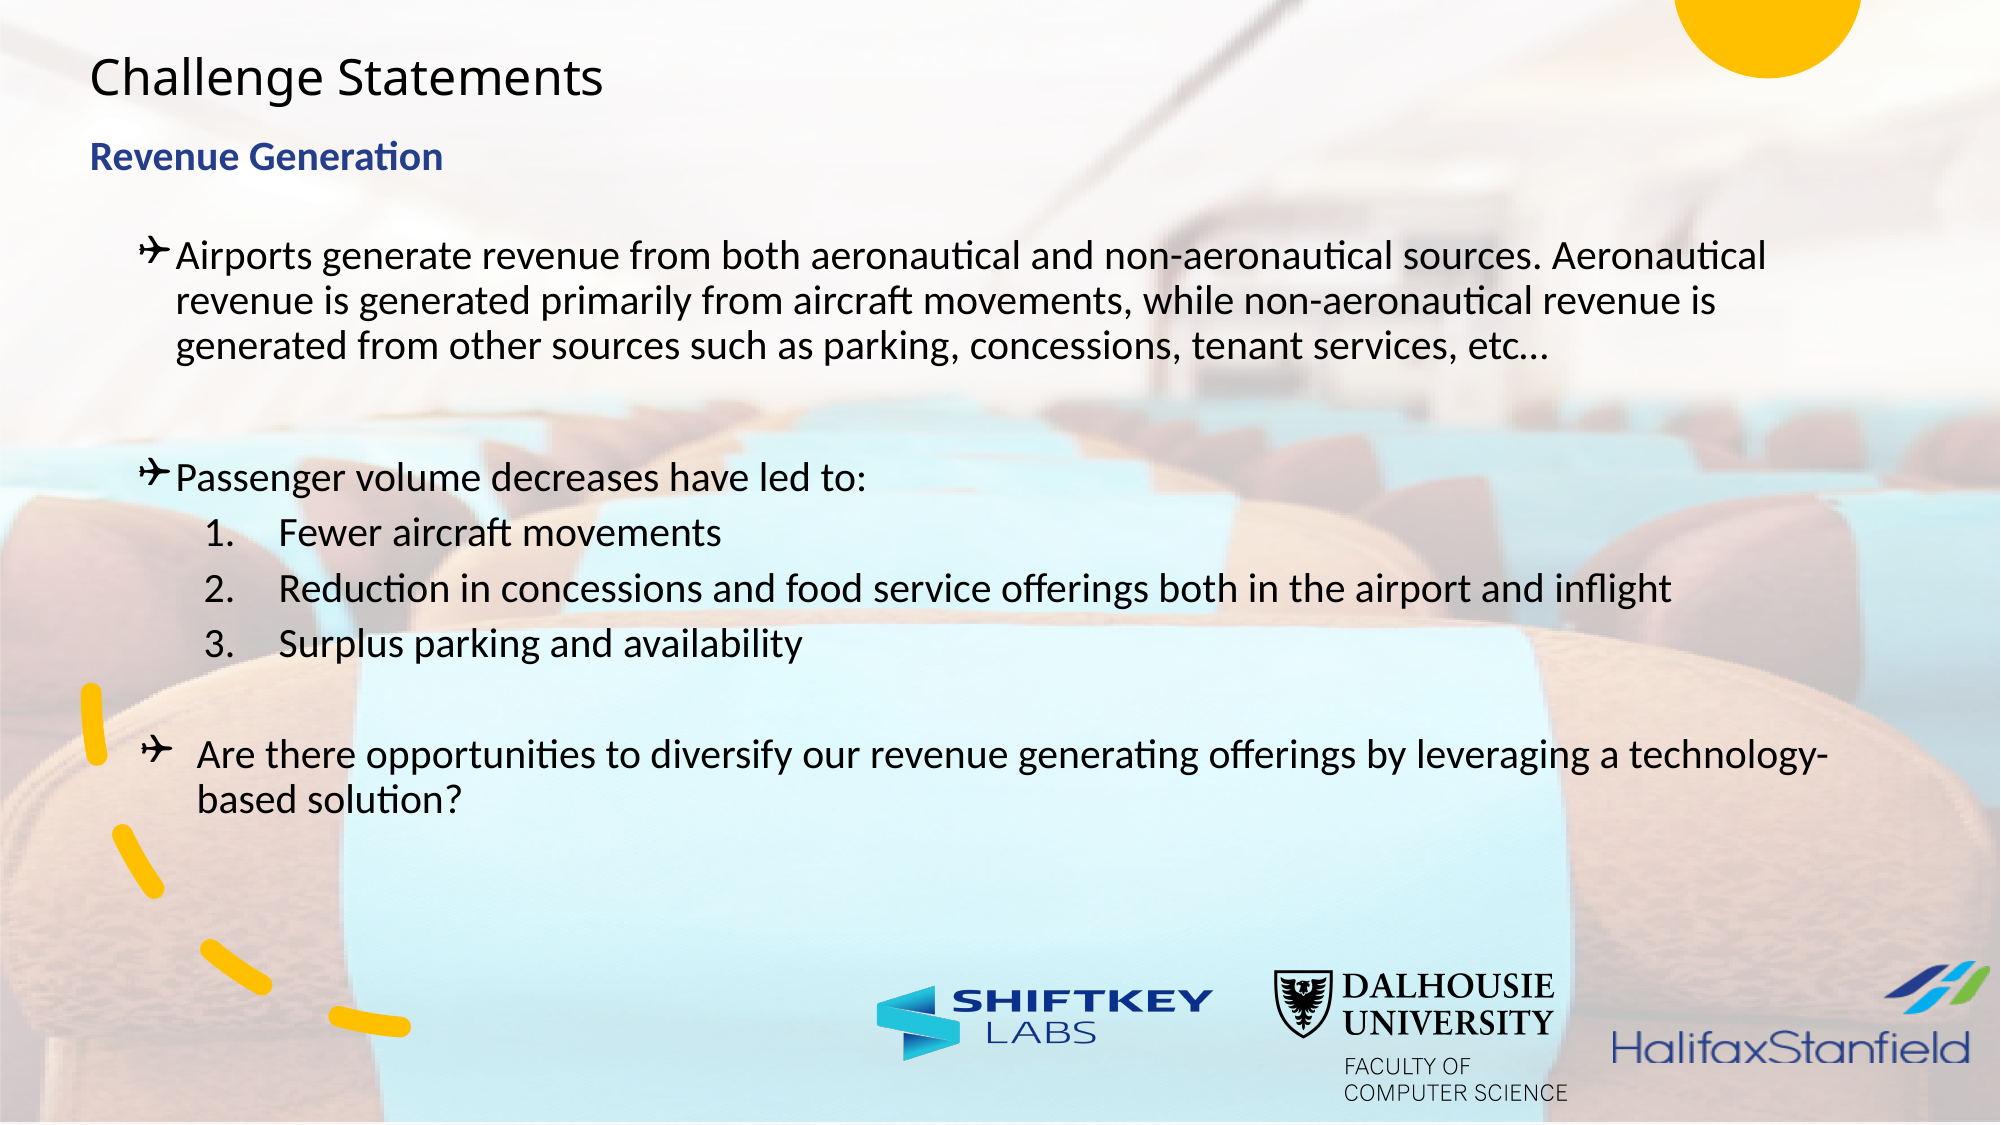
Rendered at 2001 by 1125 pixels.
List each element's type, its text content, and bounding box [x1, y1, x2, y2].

text_box [0, 0, 2000, 1125]
text_box Airports generate revenue from both aeronautical and non-aeronautical sources. Aeronautical revenue is generated primarily from aircraft movements, while non-aeronautical revenue is generated from other sources such as parking, concessions, tenant services, etc… Passenger volume decreases have led to: Fewer aircraft movements Reduction in concessions and food service offerings both in the airport and inflight Surplus parking and availability Are there opportunities to diversify our revenue generating offerings by leveraging a technology-based solution? [123, 226, 1849, 940]
text_box Challenge Statements [74, 45, 1425, 125]
text_box [199, 940, 427, 1029]
text_box [90, 692, 123, 836]
text_box Revenue Generation [74, 126, 1425, 169]
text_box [869, 950, 1991, 1125]
text_box [1673, 0, 1862, 80]
